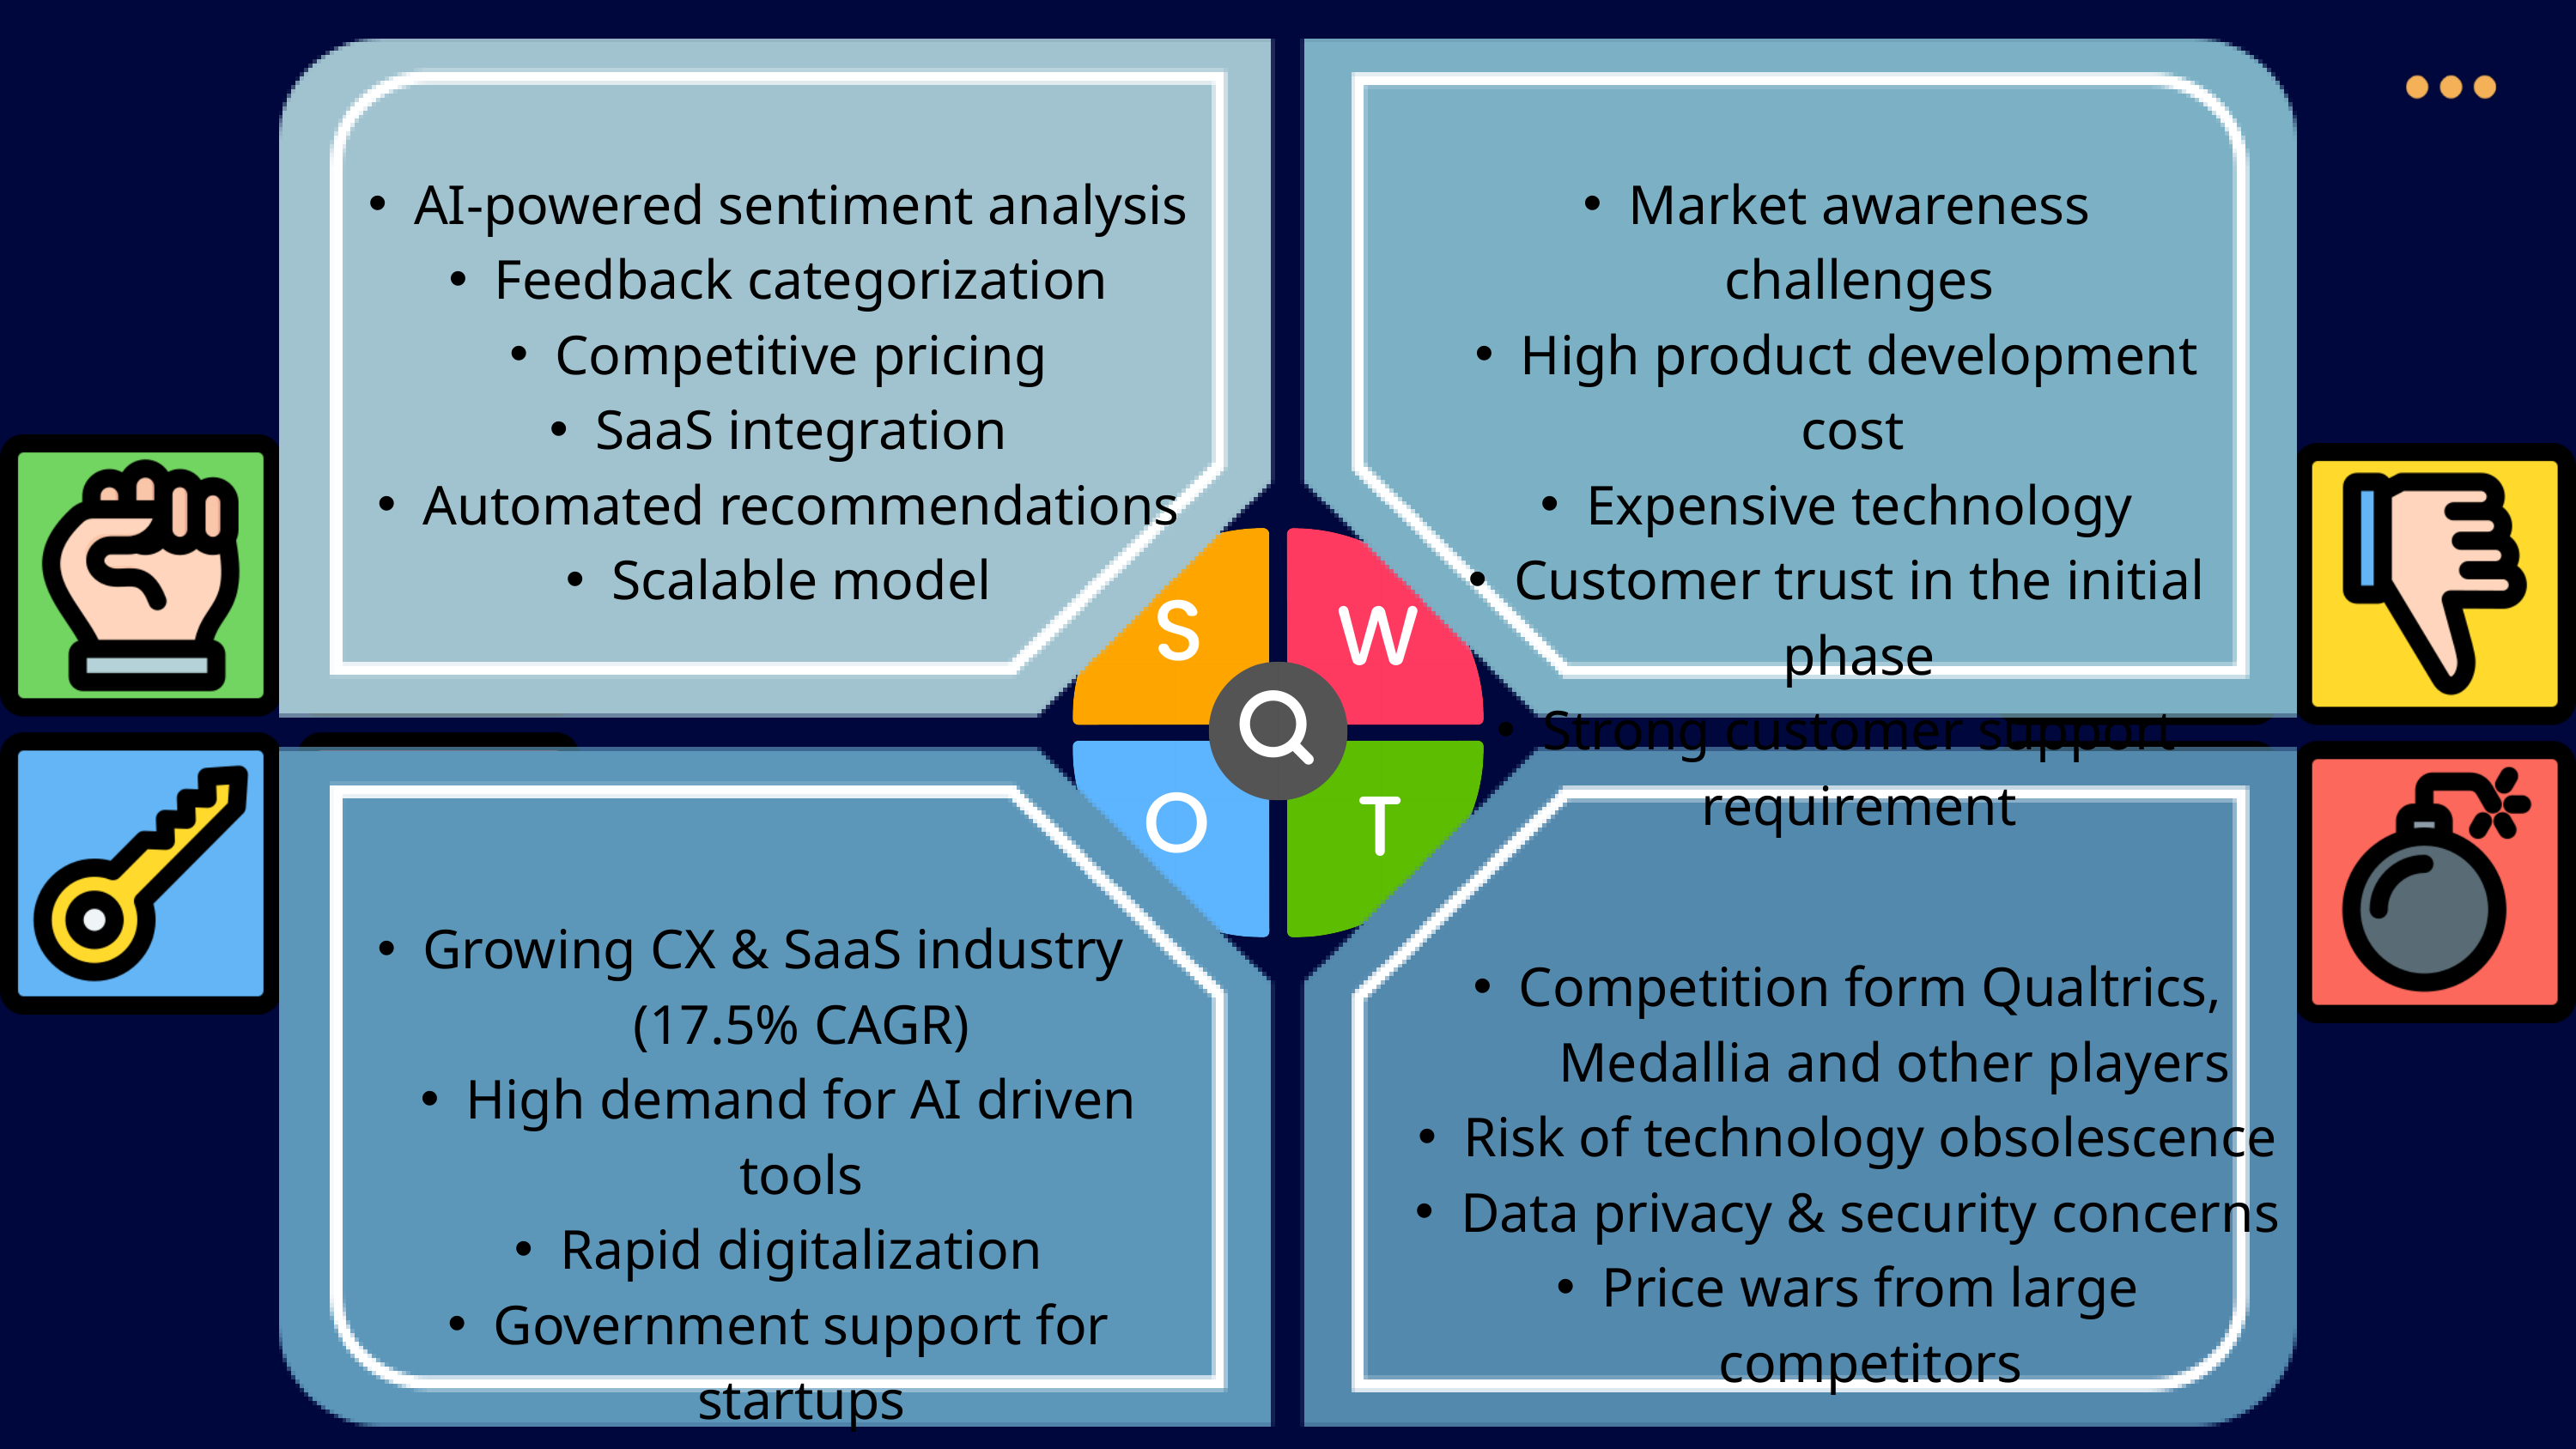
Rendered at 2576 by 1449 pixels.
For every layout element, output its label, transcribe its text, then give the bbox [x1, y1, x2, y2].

text_box [2406, 74, 2497, 105]
text_box [279, 39, 2297, 1427]
text_box Competition form Qualtrics, Medallia and other players Risk of technology obsolescence Data privacy & security concerns Price wars from large competitors [1353, 942, 2297, 1393]
text_box Market awareness challenges High product development cost Expensive technology Customer trust in the initial phase Strong customer support requirement [1396, 160, 2232, 836]
text_box [0, 434, 279, 1015]
text_box AI-powered sentiment analysis Feedback categorization Competitive pricing SaaS integration Automated recommendations Scalable model [313, 160, 1199, 611]
text_box Growing CX & SaaS industry (17.5% CAGR) High demand for AI driven tools Rapid digitalization Government support for startups Emerging market advantages [313, 904, 1199, 1449]
text_box [2297, 443, 2576, 1023]
